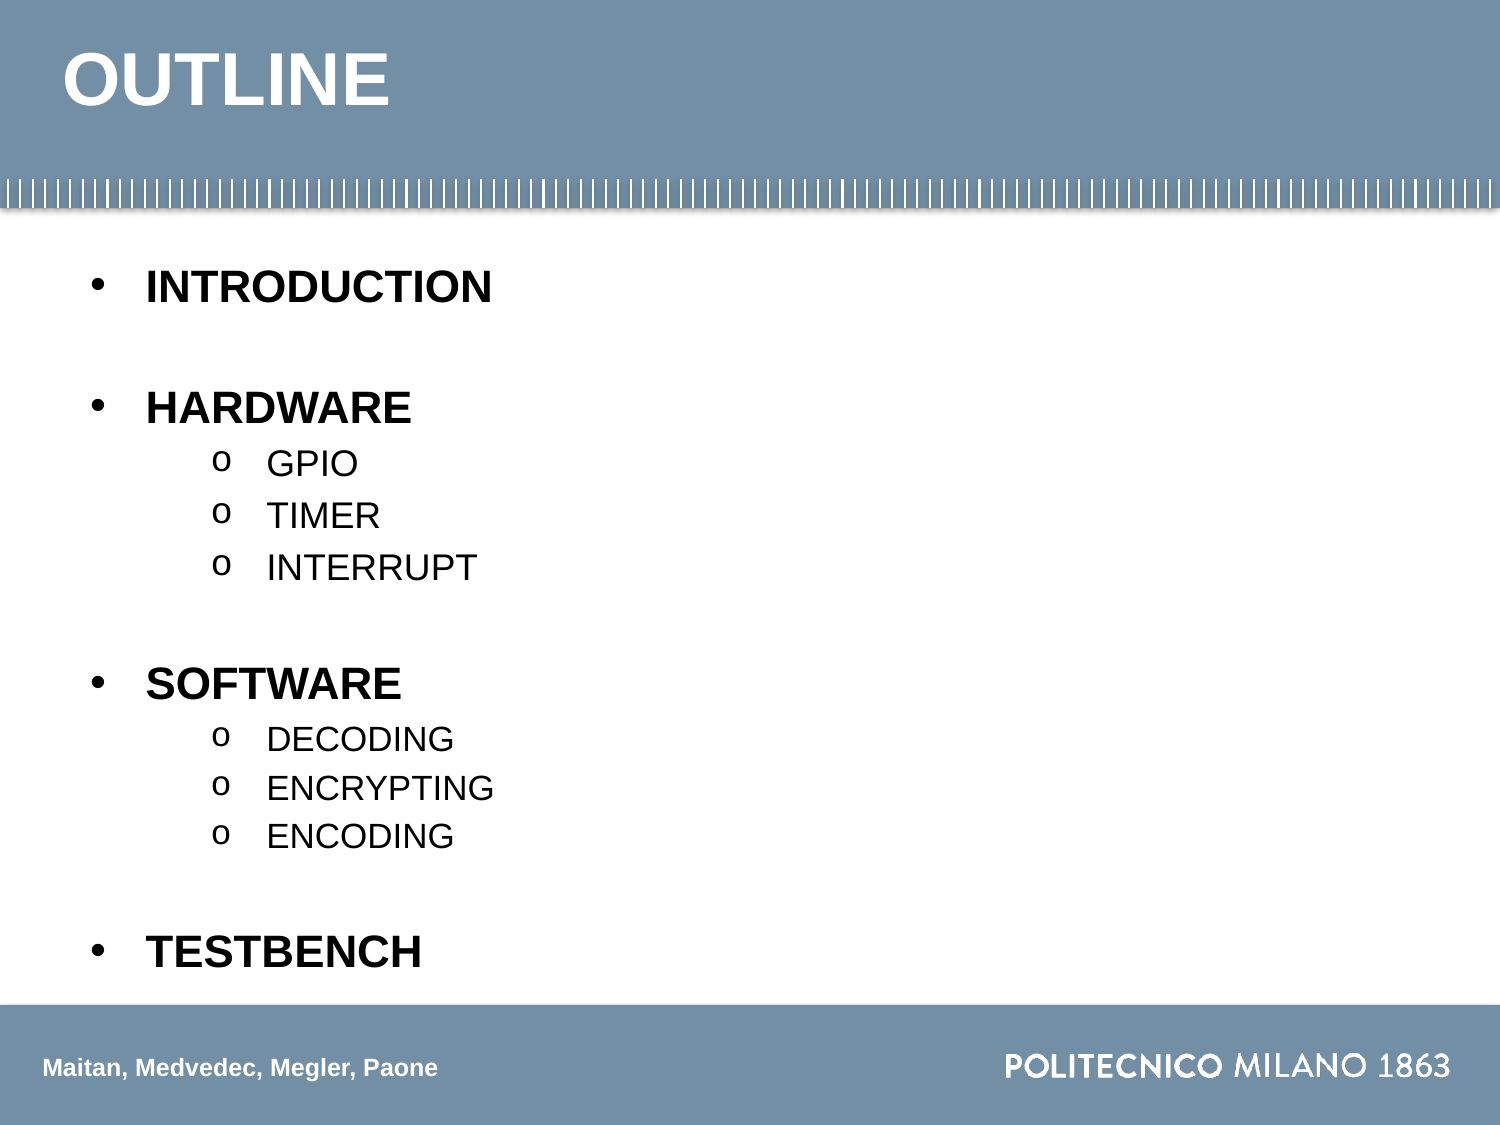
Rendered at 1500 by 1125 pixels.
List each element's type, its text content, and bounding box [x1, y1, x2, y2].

list INTRODUCTION HARDWARE GPIO TIMER INTERRUPT SOFTWARE DECODING ENCRYPTING ENCODING TESTBENCH [75, 249, 1441, 992]
title OUTLINE [47, 22, 1455, 161]
picture [999, 1041, 1456, 1089]
